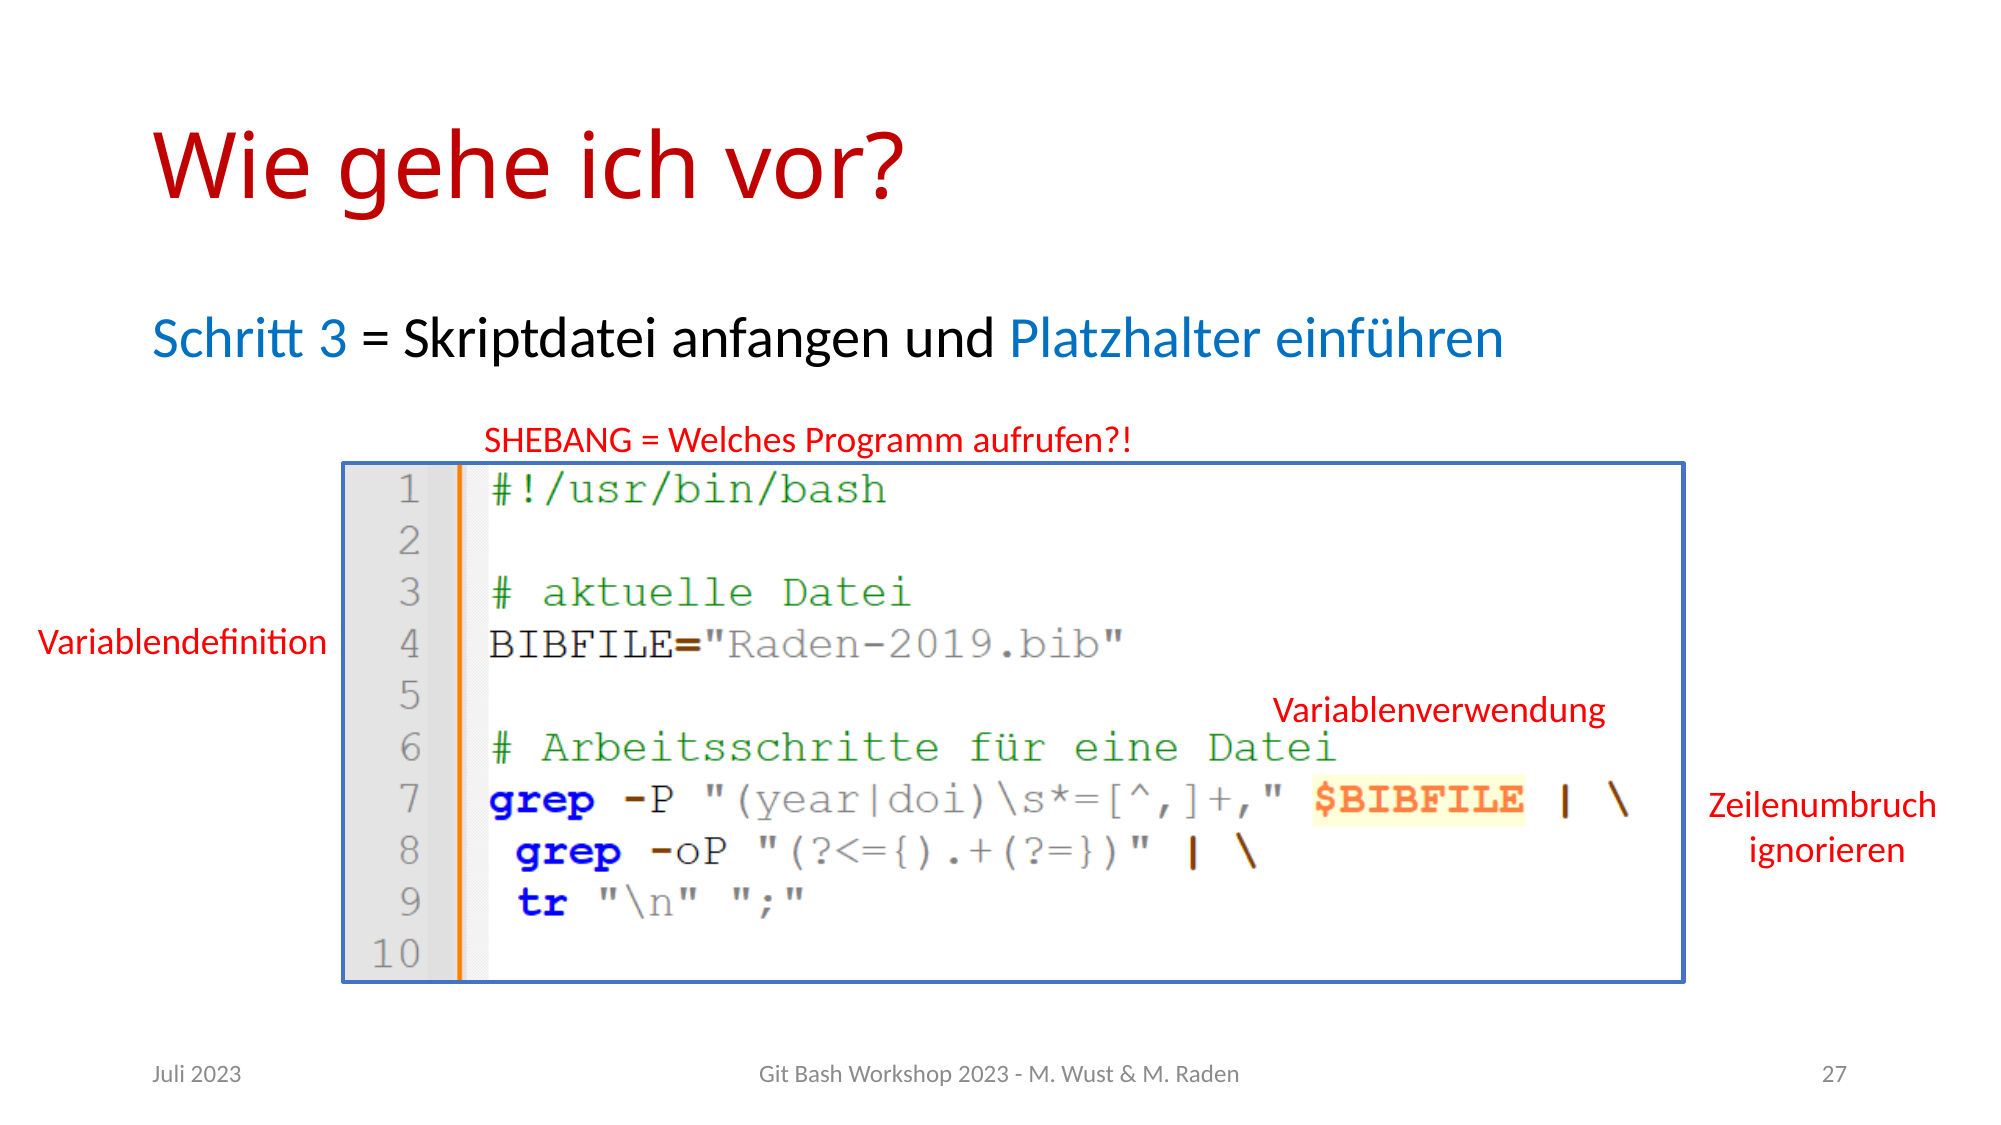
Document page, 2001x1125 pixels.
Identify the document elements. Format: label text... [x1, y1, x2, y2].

text_box Zeilenumbruch ignorieren [1693, 773, 1961, 878]
text_box SHEBANG = Welches Programm aufrufen?! [469, 407, 1149, 465]
footer Git Bash Workshop 2023 - M. Wust & M. Raden [662, 1042, 1338, 1103]
text_box Variablendefinition [23, 609, 343, 670]
slide_number Juli 2023 [137, 1042, 588, 1103]
picture [345, 465, 1682, 980]
slide_number 27 [1412, 1042, 1863, 1103]
list Schritt 3 = Skriptdatei anfangen und Platzhalter einführen [137, 299, 1863, 1014]
title Wie gehe ich vor? [137, 59, 1863, 278]
